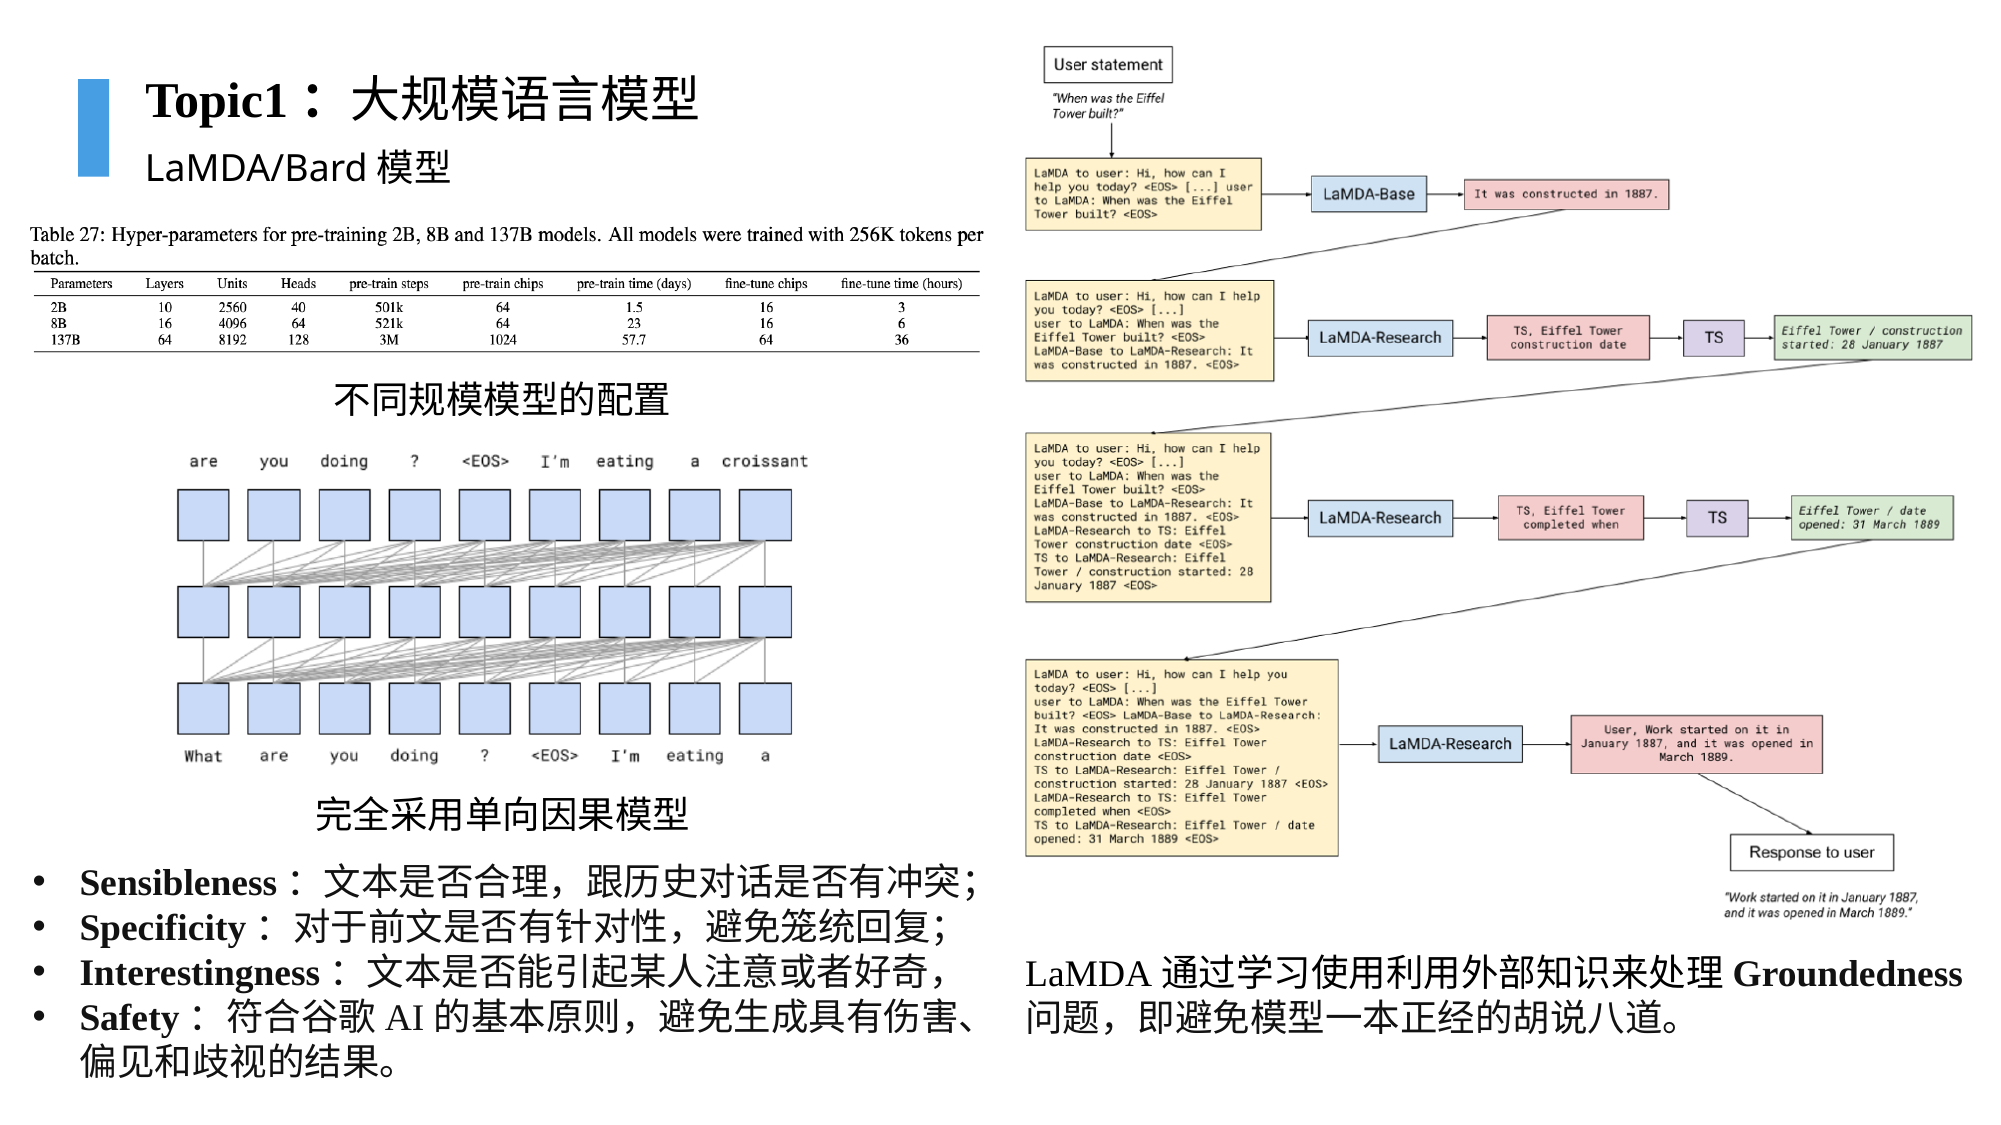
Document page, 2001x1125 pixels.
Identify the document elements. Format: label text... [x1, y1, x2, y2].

text_box LaMDA通过学习使用利用外部知识来处理Groundedness问题，即避免模型一本正经的胡说八道。 [1027, 941, 2000, 1047]
text_box Sensibleness：文本是否合理，跟历史对话是否有冲突； Specificity：对于前文是否有针对性，避免笼统回复； Interestingness：文本是否能引起某人注意或者好奇， Safety：符合谷歌AI的基本原则，避免生成具有伤害、偏见和歧视的结果。 [18, 850, 1027, 1091]
text_box 完全采用单向因果模型 [307, 783, 698, 844]
picture [164, 439, 813, 773]
picture [13, 29, 2000, 925]
text_box LaMDA/Bard模型 [137, 136, 460, 197]
title Topic1：大规模语言模型 [137, 65, 962, 138]
text_box 不同规模模型的配置 [326, 369, 679, 429]
